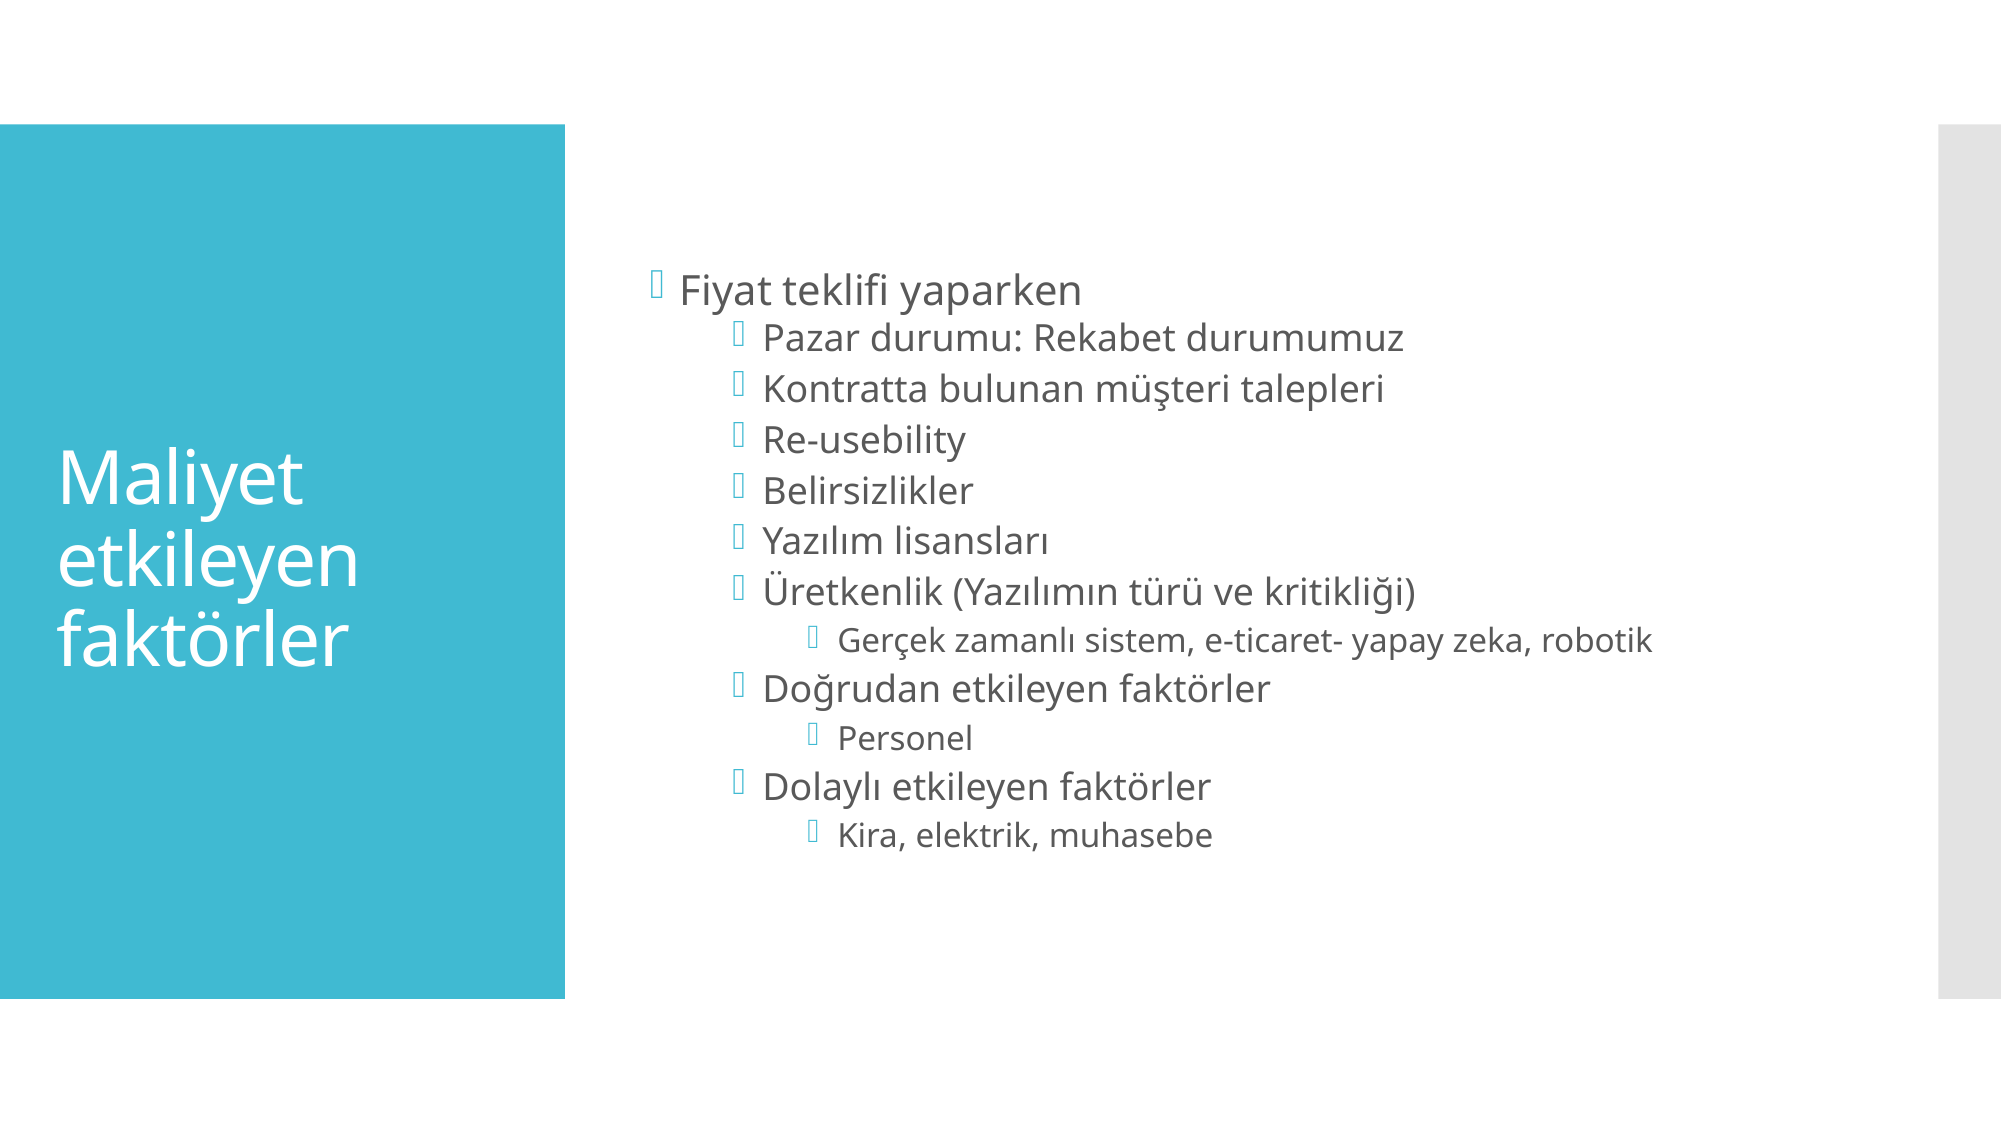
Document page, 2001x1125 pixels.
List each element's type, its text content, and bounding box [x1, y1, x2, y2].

list Fiyat teklifi yaparken Pazar durumu: Rekabet durumumuz Kontratta bulunan müşteri talepleri Re-usebility Belirsizlikler Yazılım lisansları Üretkenlik (Yazılımın türü ve kritikliği) Gerçek zamanlı sistem, e-ticaret- yapay zeka, robotik Doğrudan etkileyen faktörler Personel Dolaylı etkileyen faktörler Kira, elektrik, muhasebe [634, 141, 1835, 982]
title Maliyet etkileyen faktörler [41, 184, 525, 940]
